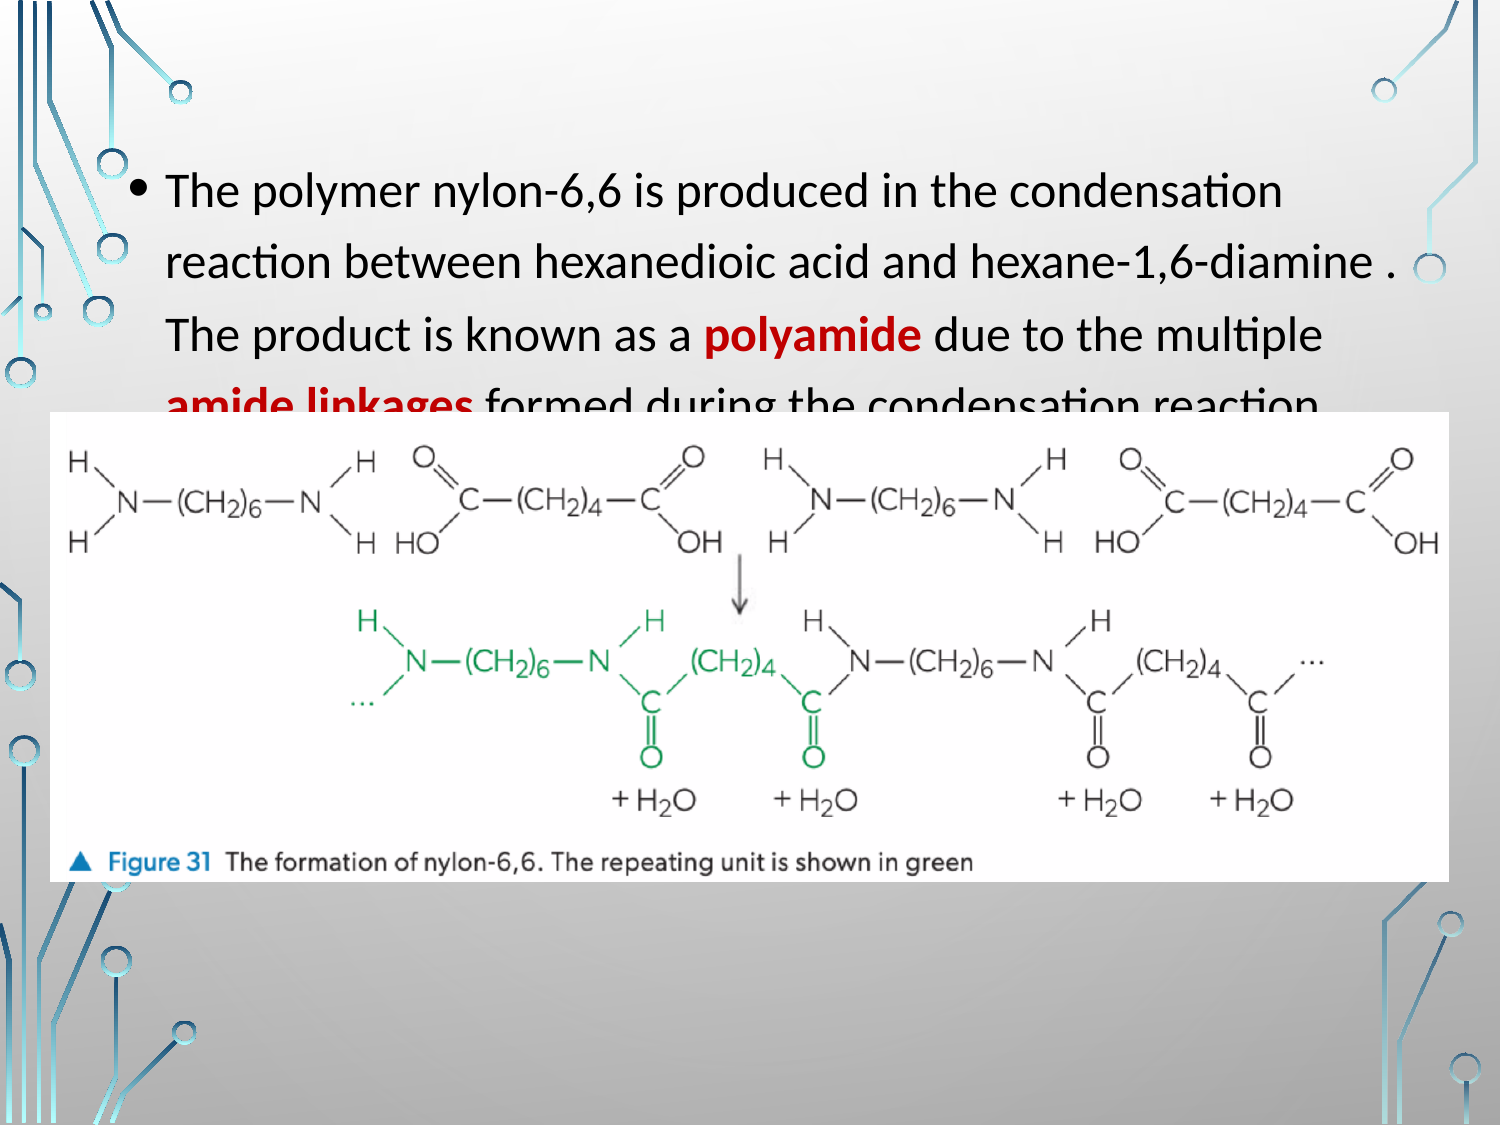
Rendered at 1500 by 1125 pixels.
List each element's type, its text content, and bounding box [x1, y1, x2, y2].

list The polymer nylon-6,6 is produced in the condensation reaction between hexanedioic acid and hexane-1,6-diamine . The product is known as a polyamide due to the multiple amide linkages formed during the condensation reaction. [112, 137, 1450, 1113]
picture [49, 412, 1449, 882]
